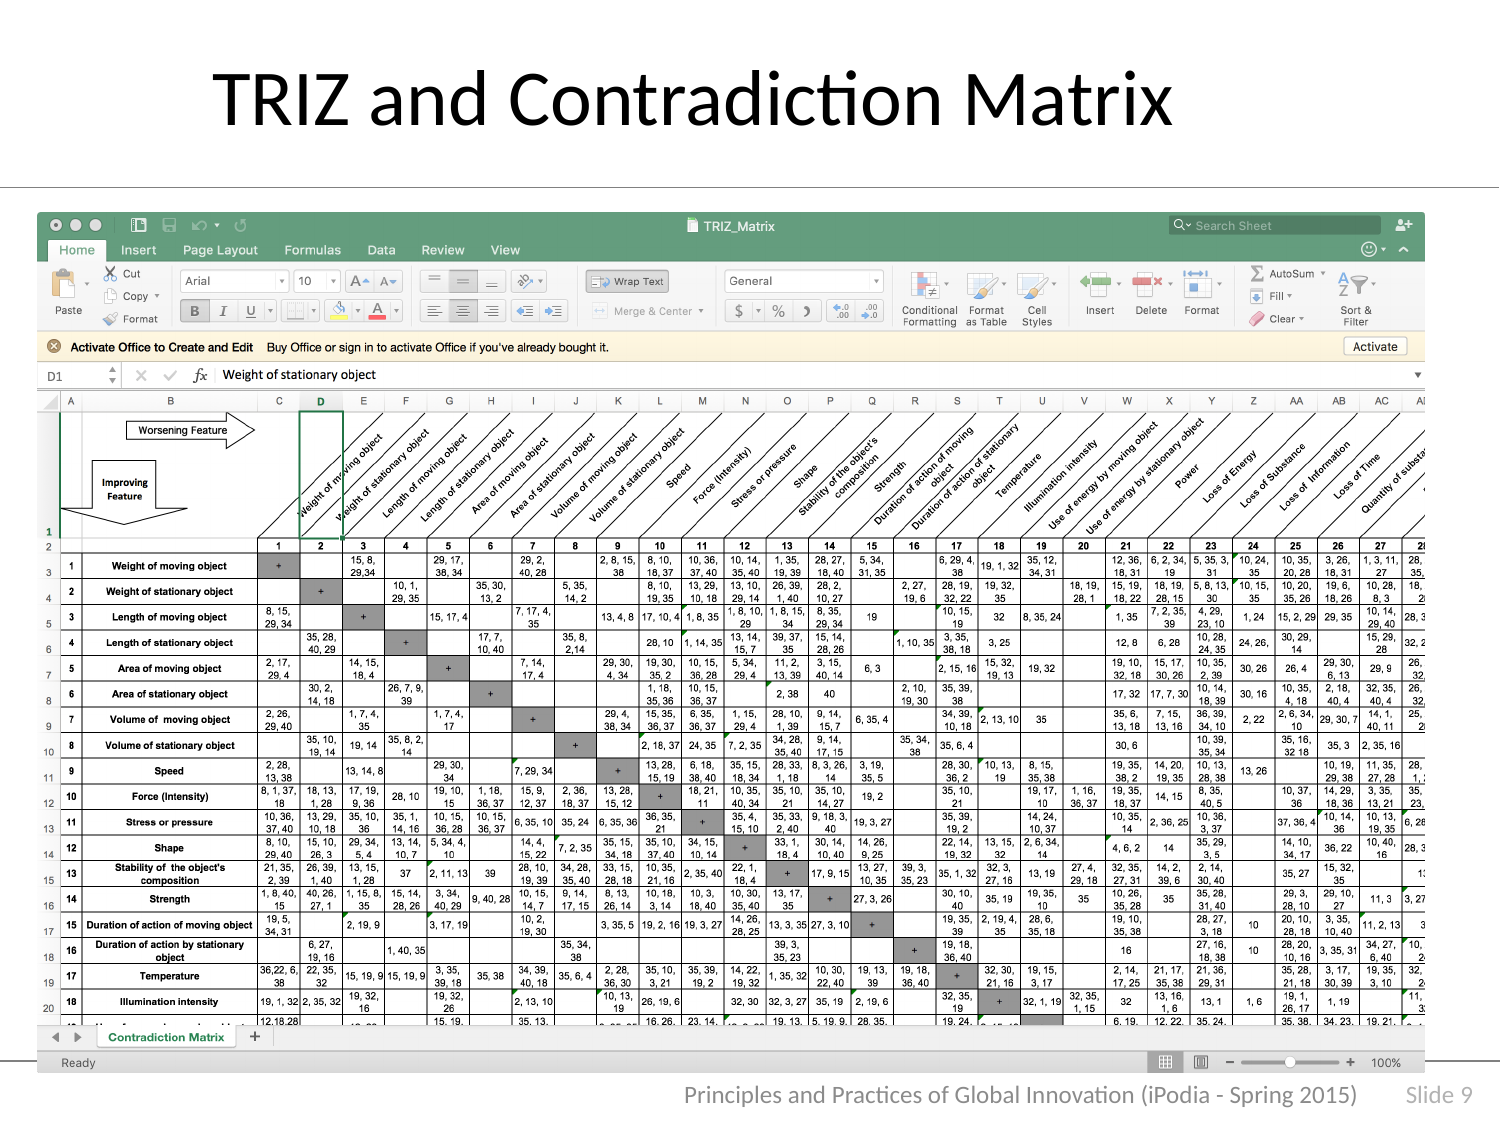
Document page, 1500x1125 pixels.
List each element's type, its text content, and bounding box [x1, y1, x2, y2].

picture [37, 212, 1426, 1073]
title TRIZ and Contradiction Matrix [0, 0, 1388, 188]
slide_number Slide 9 [1379, 1063, 1500, 1124]
footer Principles and Practices of Global Innovation (iPodia - Spring 2015) [668, 1080, 1375, 1124]
